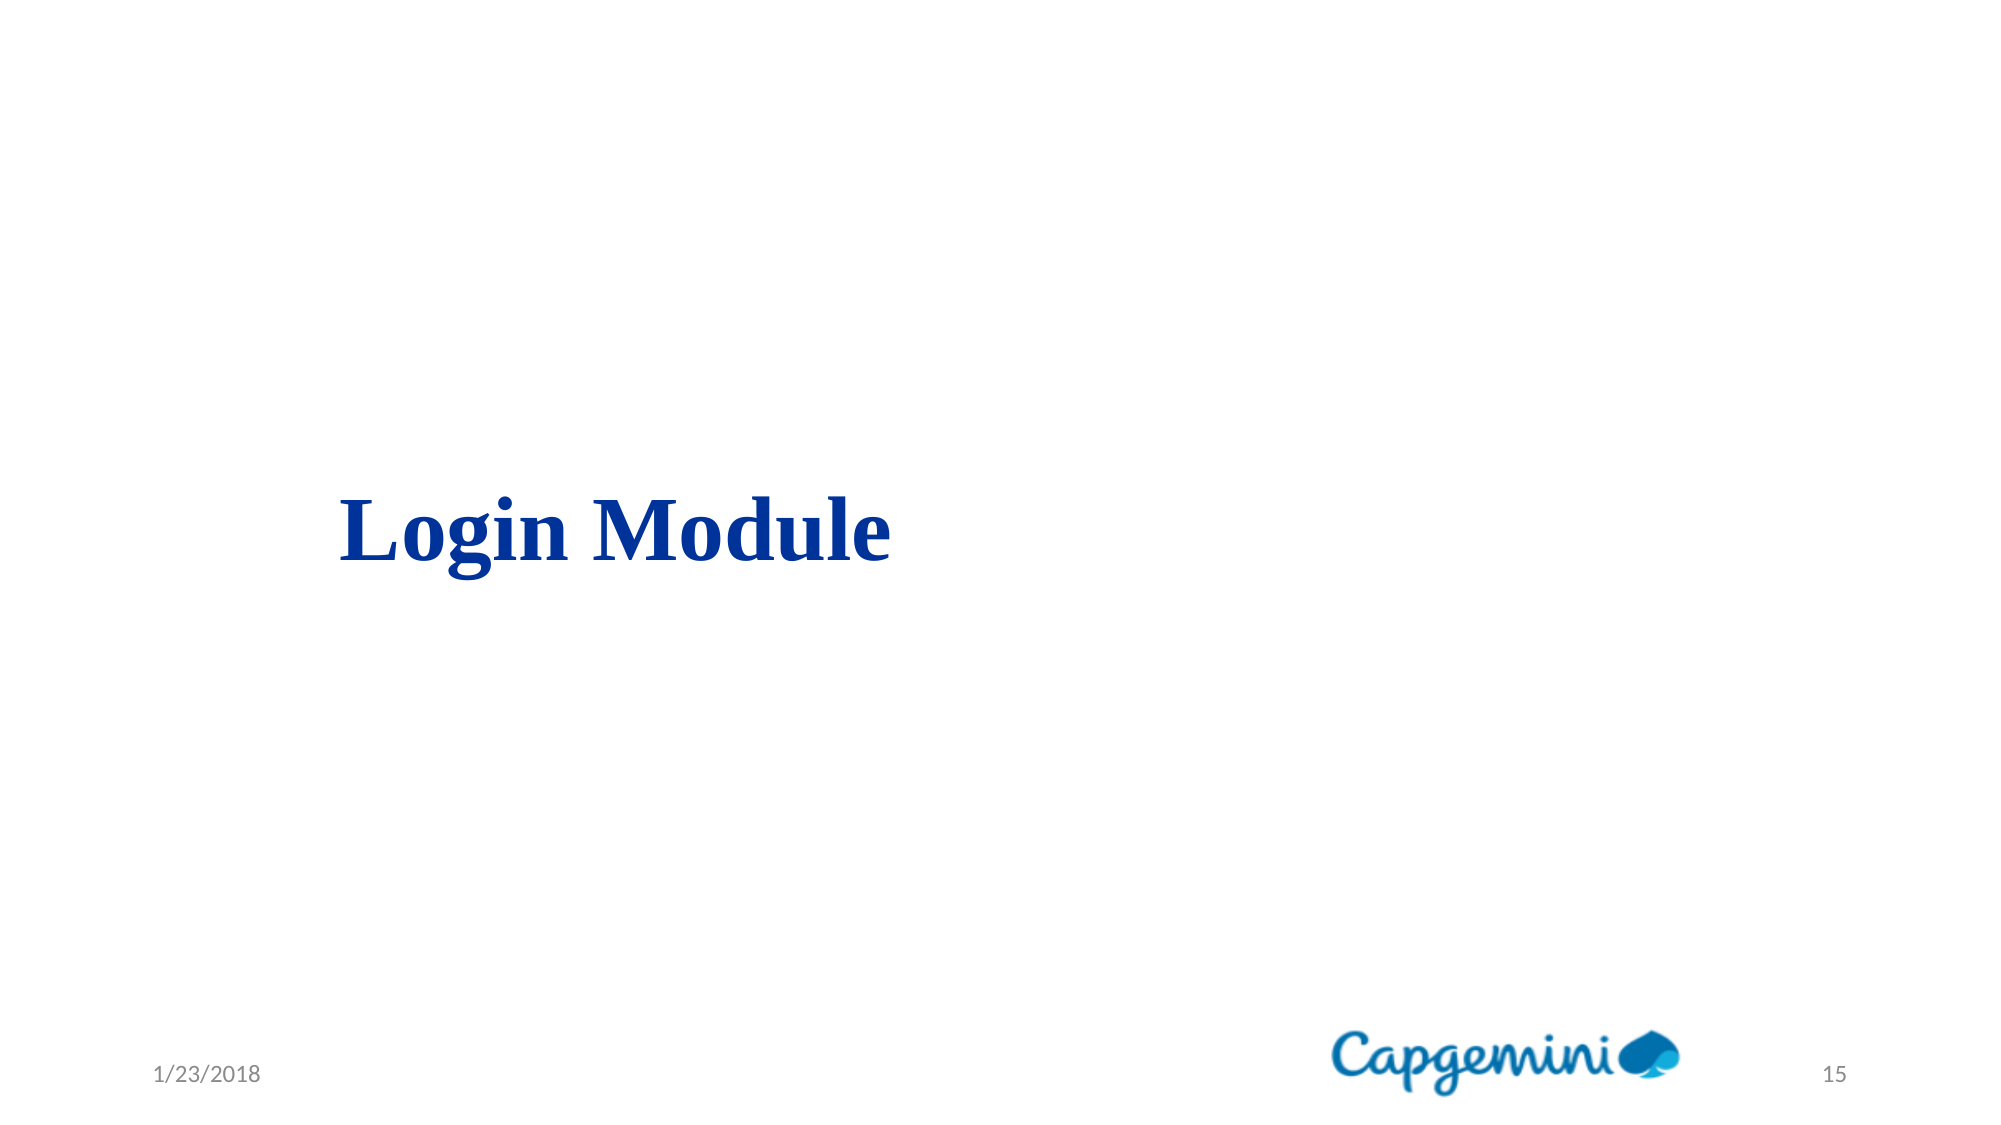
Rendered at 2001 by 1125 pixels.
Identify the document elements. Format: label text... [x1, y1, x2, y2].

picture [1312, 1012, 1702, 1106]
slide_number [137, 1042, 588, 1103]
slide_number 15 [1702, 1042, 1863, 1103]
title Login Module [324, 437, 1675, 625]
